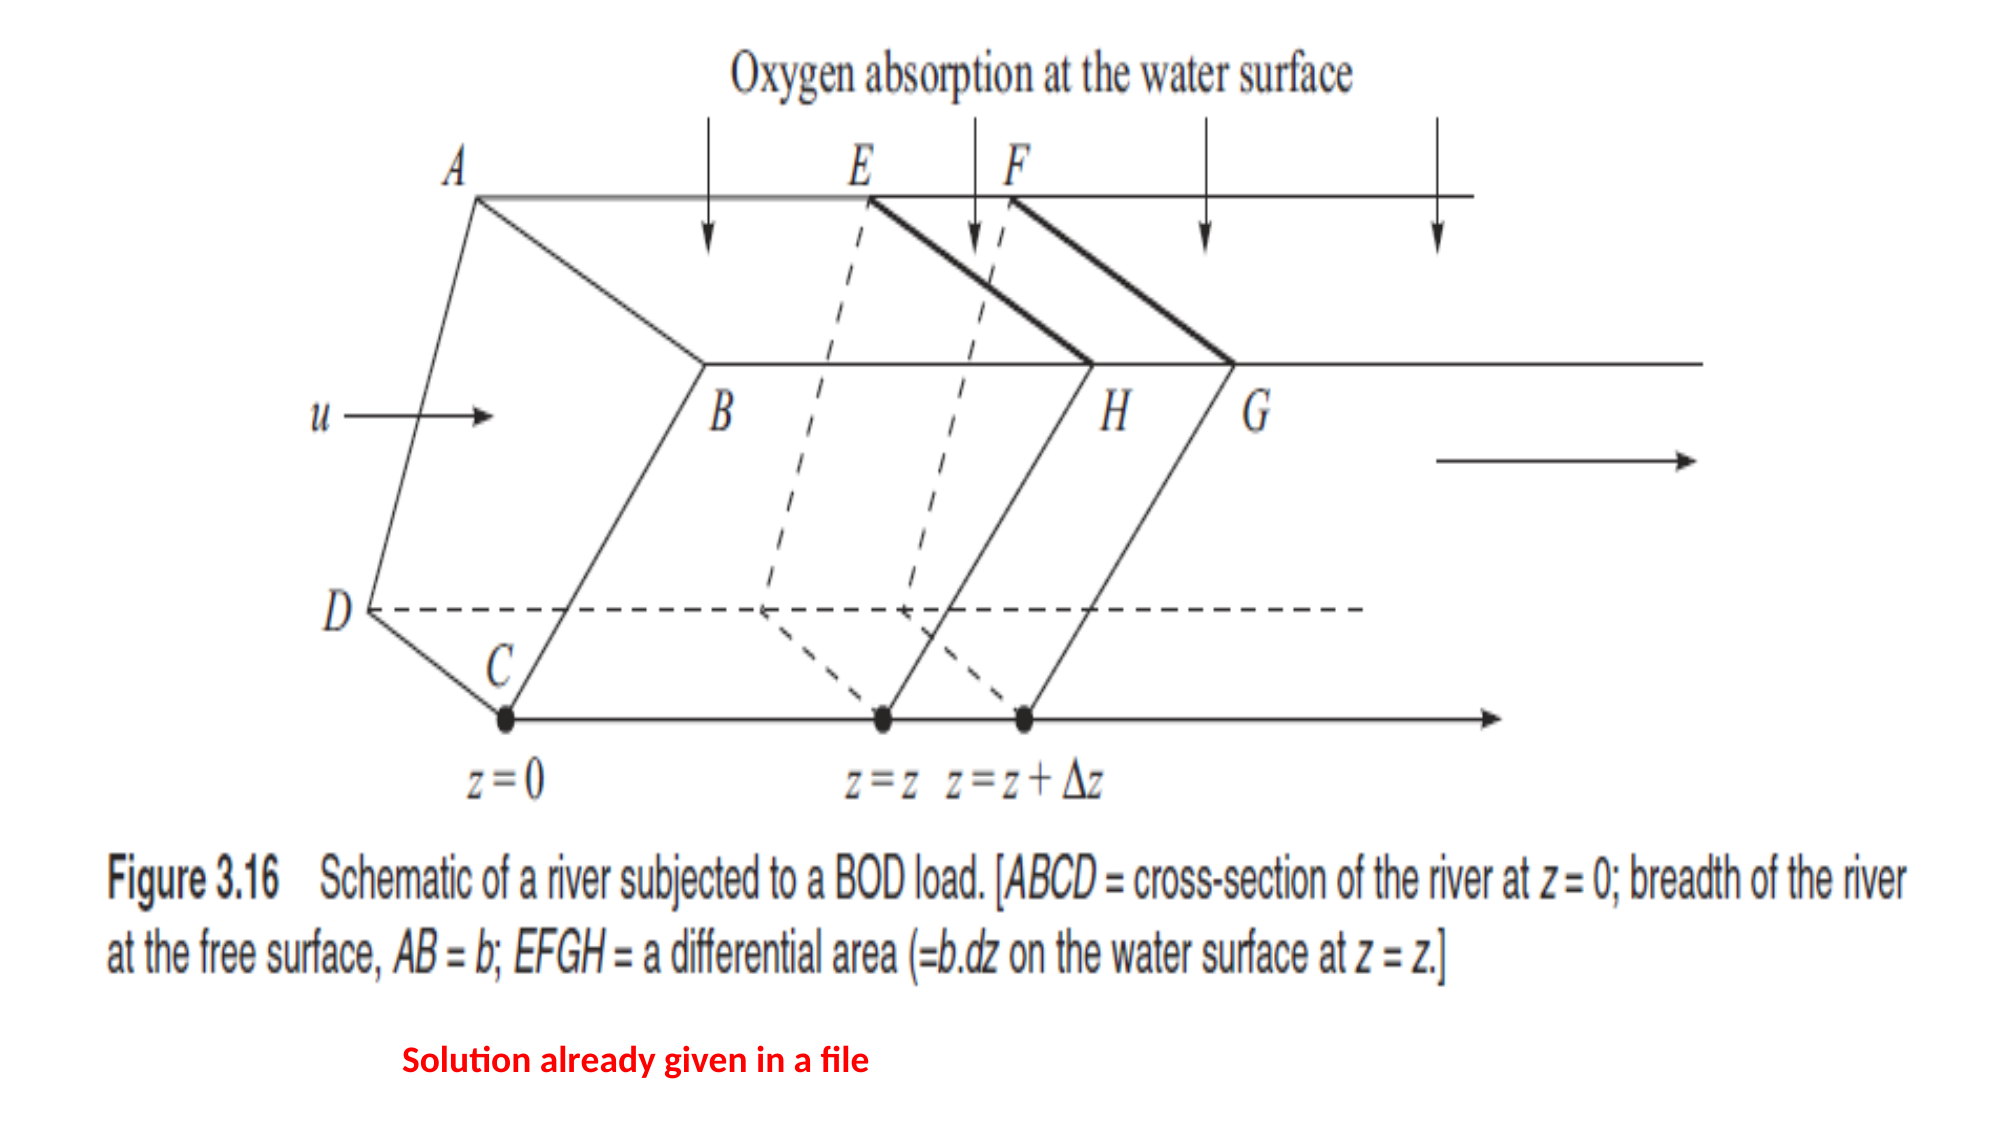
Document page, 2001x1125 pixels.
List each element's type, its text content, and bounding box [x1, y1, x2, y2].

picture [80, 0, 1920, 999]
text_box Solution already given in a file [387, 1027, 1139, 1087]
